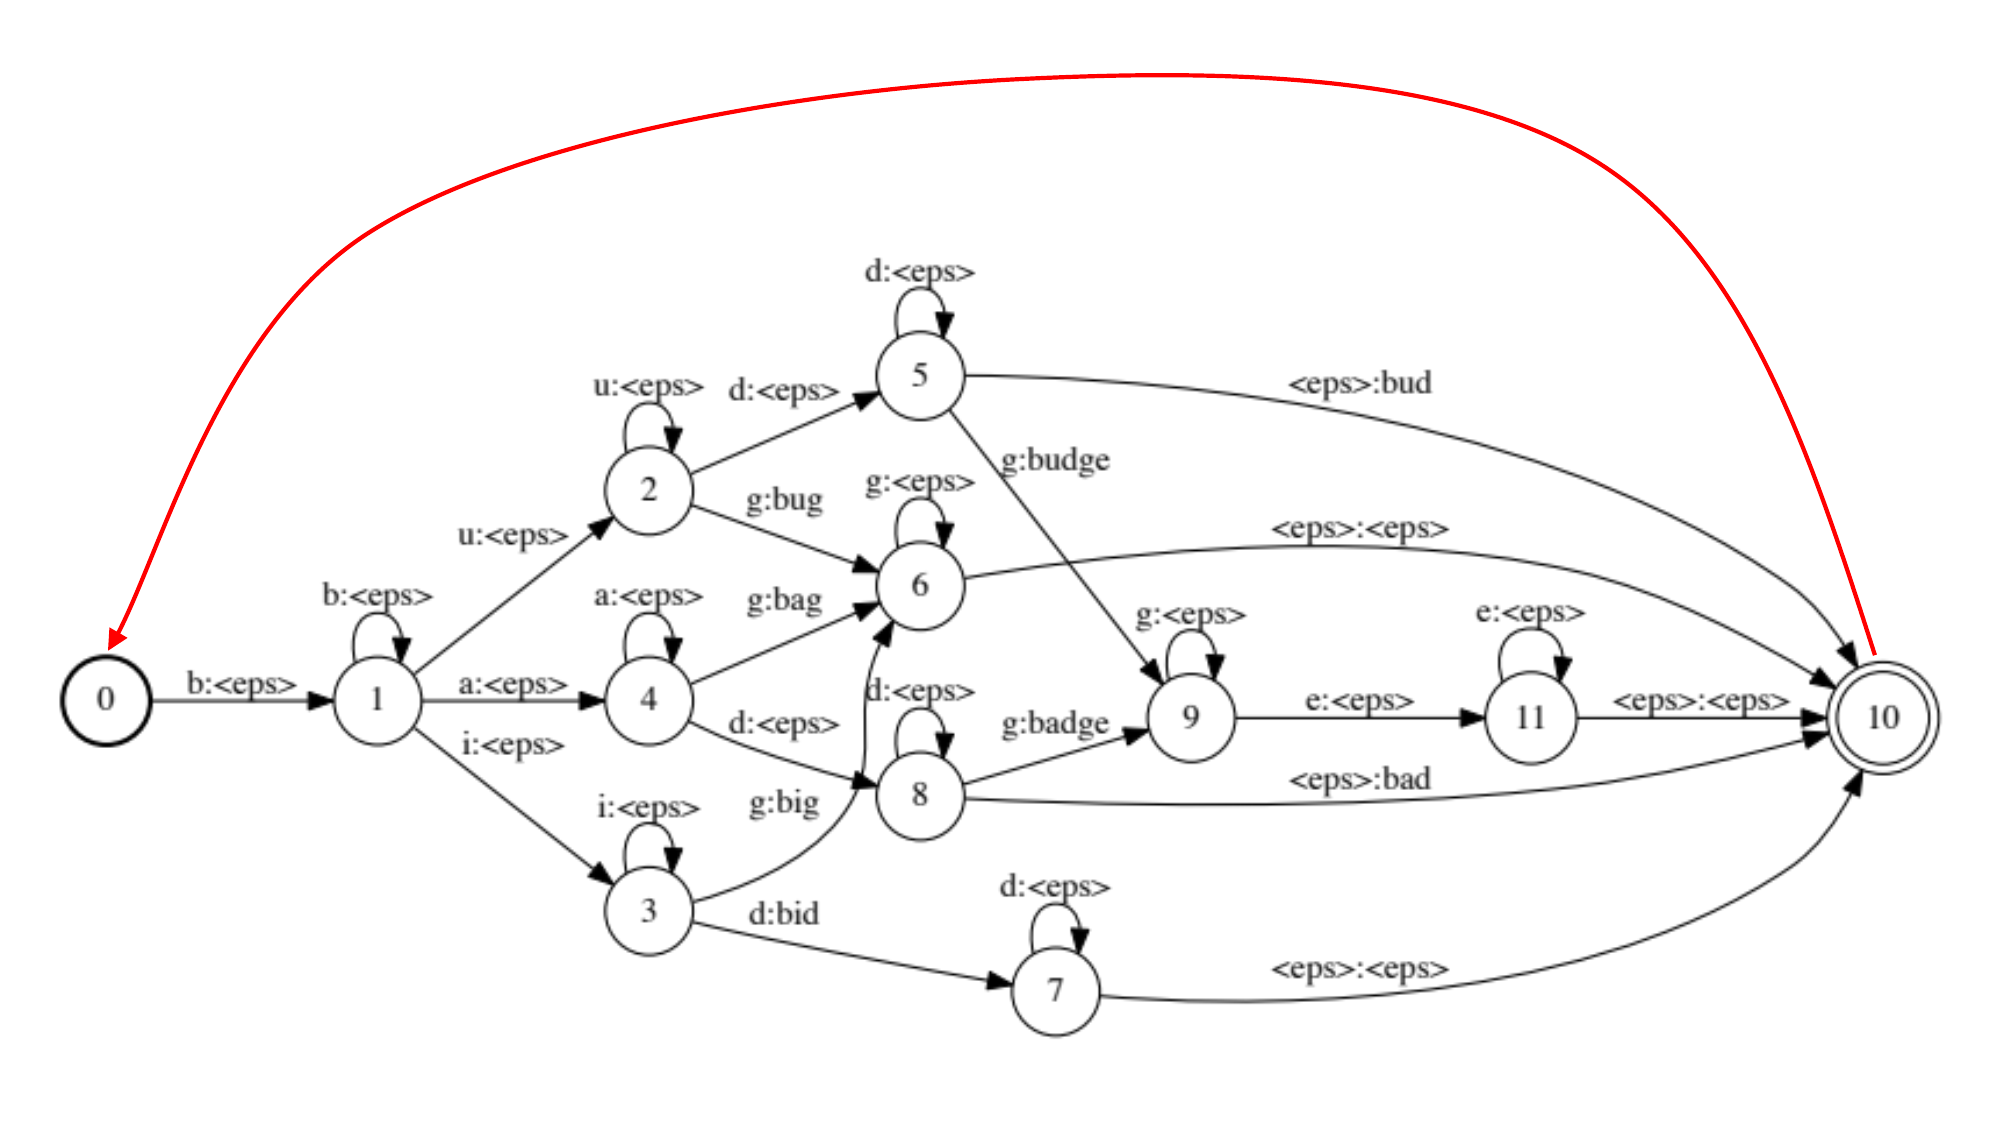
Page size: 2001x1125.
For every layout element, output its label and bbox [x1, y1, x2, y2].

text_box [626, 74, 1544, 133]
picture [0, 133, 2000, 1125]
